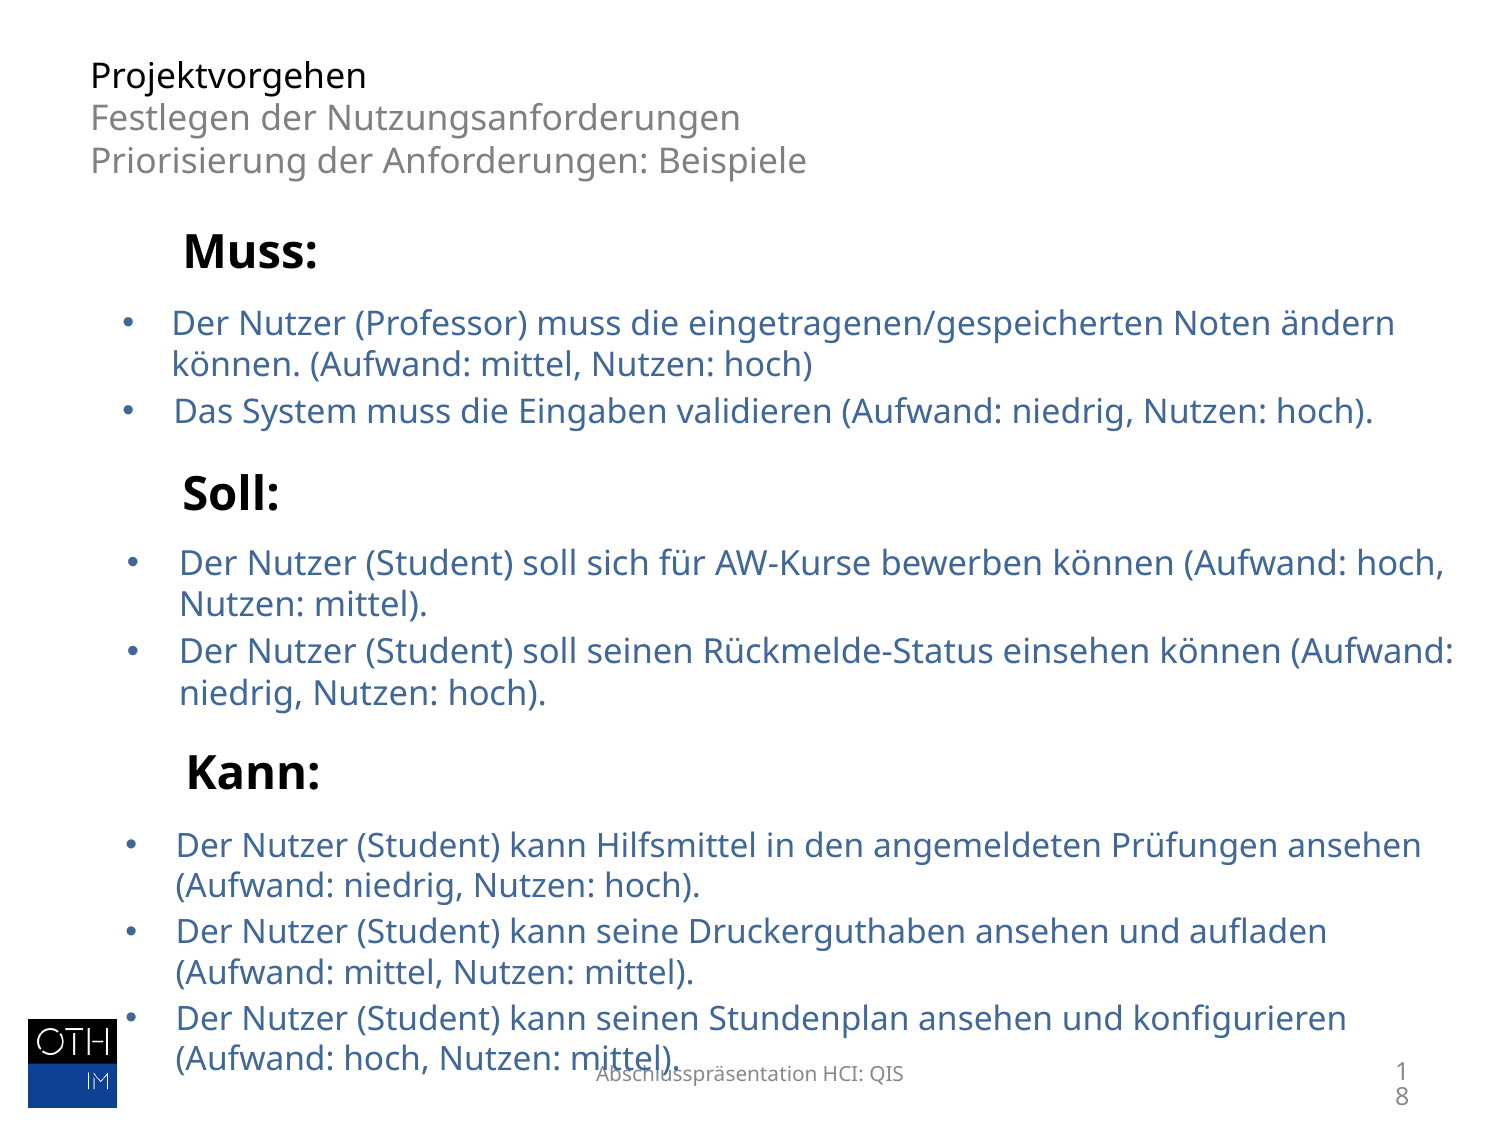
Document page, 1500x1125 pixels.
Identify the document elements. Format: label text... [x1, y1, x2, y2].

title Projektvorgehen Festlegen der Nutzungsanforderungen Priorisierung der Anforderungen: Beispiele [75, 45, 1458, 189]
text_box Der Nutzer (Professor) muss die eingetragenen/gespeicherten Noten ändern können. (Aufwand: mittel, Nutzen: hoch) Das System muss die Eingaben validieren (Aufwand: niedrig, Nutzen: hoch). [63, 257, 1469, 489]
text_box Soll: [174, 455, 386, 528]
text_box Muss: [174, 213, 386, 286]
text_box Kann: [147, 734, 359, 770]
text_box Der Nutzer (Student) soll sich für AW-Kurse bewerben können (Aufwand: hoch, Nutzen: mittel). Der Nutzer (Student) soll seinen Rückmelde-Status einsehen können (Aufwand: niedrig, Nutzen: hoch). [67, 485, 1498, 770]
text_box Der Nutzer (Student) kann Hilfsmittel in den angemeldeten Prüfungen ansehen (Aufwand: niedrig, Nutzen: hoch). Der Nutzer (Student) kann seine Druckerguthaben ansehen und aufladen (Aufwand: mittel, Nutzen: mittel). Der Nutzer (Student) kann seinen Stundenplan ansehen und konfigurieren (Aufwand: hoch, Nutzen: mittel). [67, 770, 1498, 1125]
picture [28, 1019, 67, 1108]
